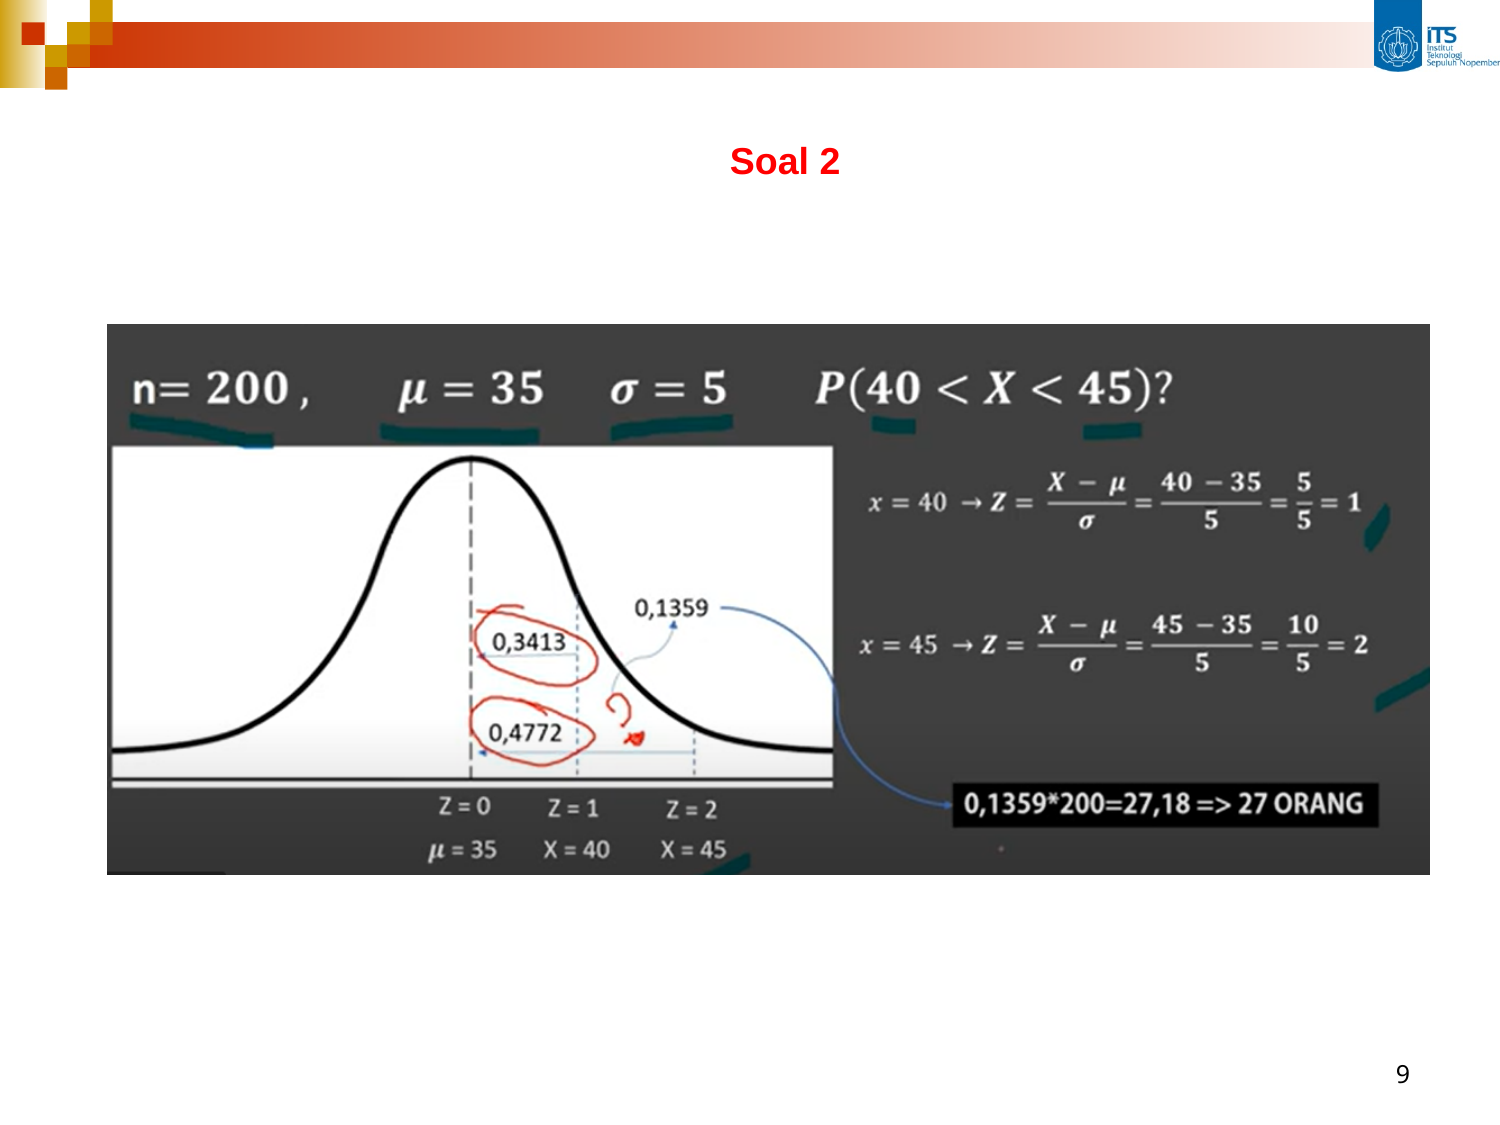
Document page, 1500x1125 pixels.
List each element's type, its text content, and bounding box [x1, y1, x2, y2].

text_box Soal 2 [715, 129, 856, 190]
picture [1374, 0, 1500, 72]
slide_number 9 [1074, 1024, 1426, 1101]
picture [106, 324, 1431, 875]
